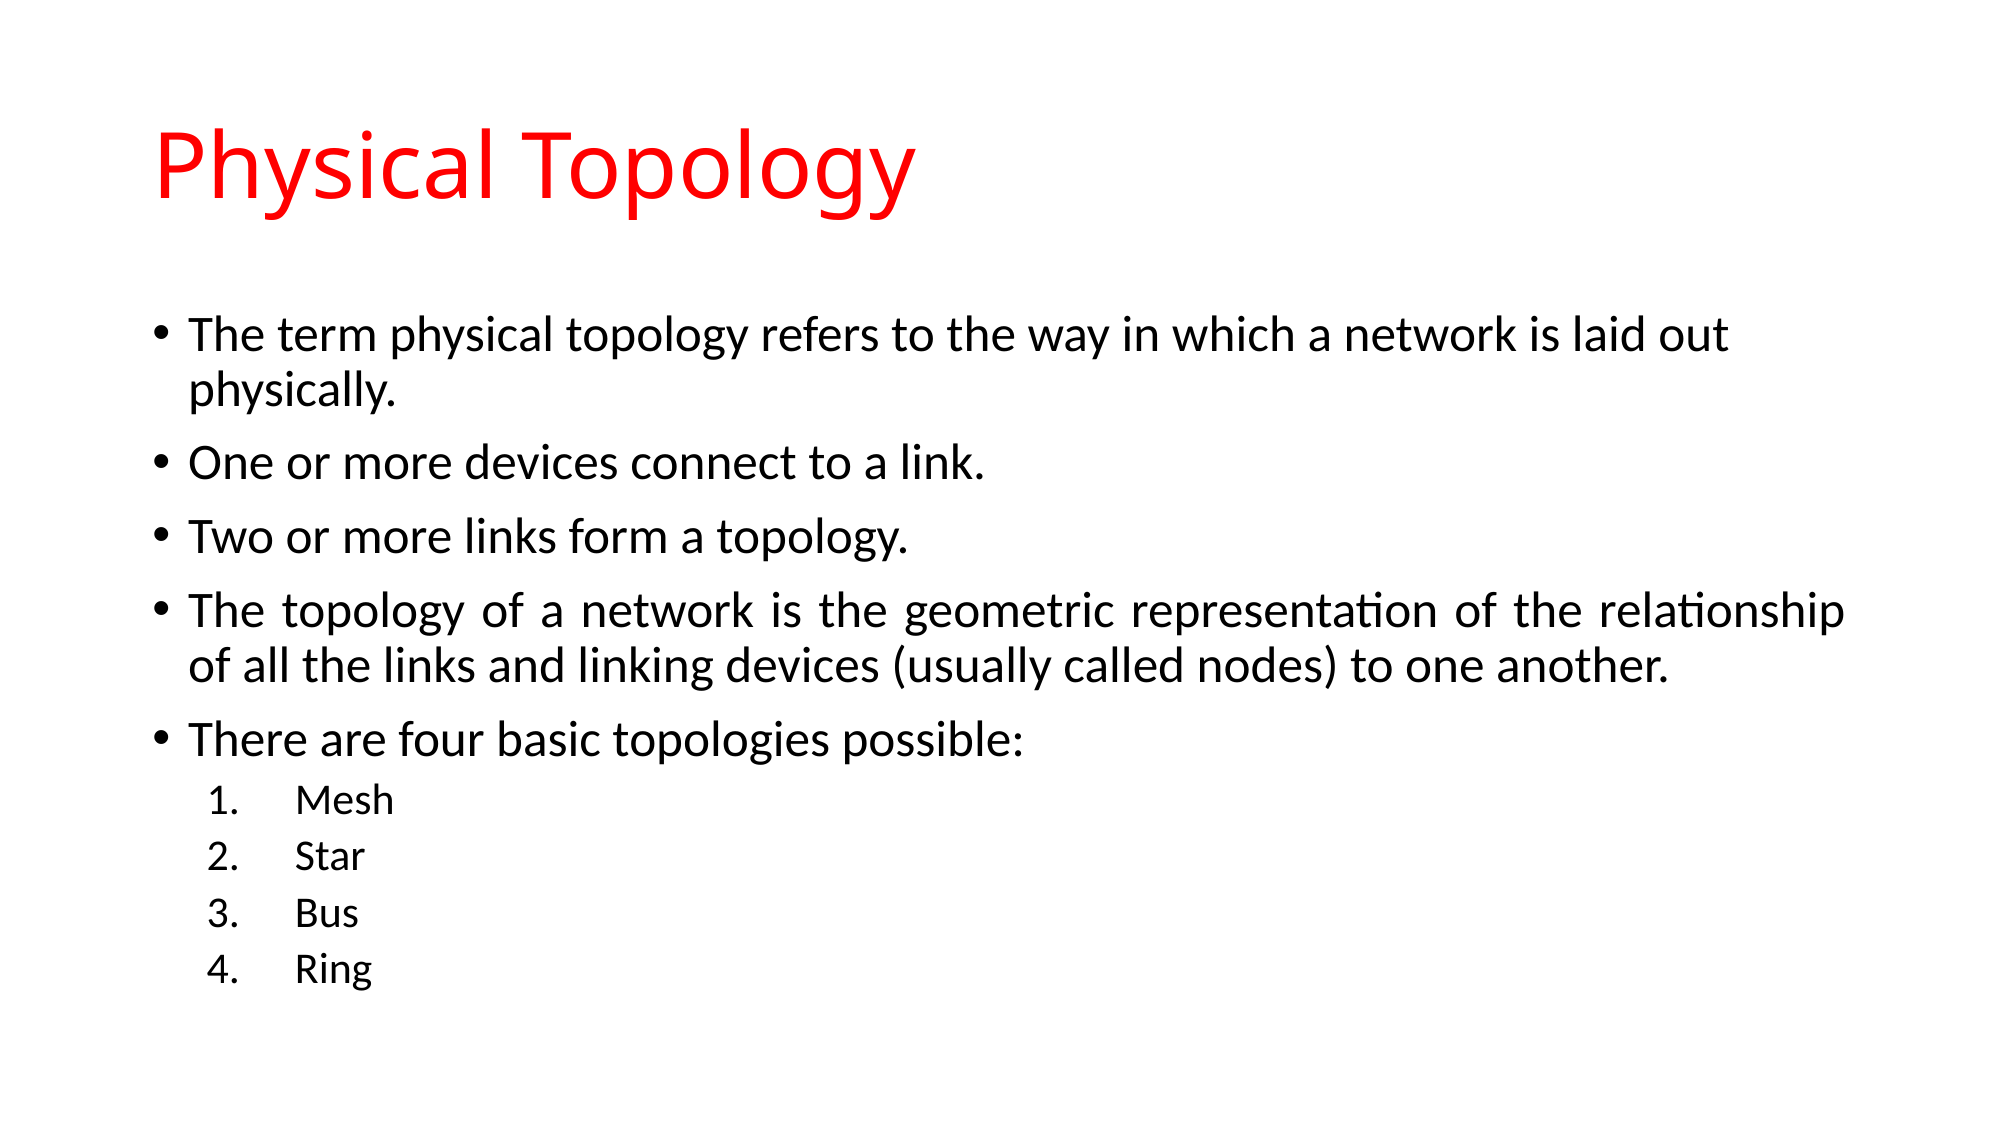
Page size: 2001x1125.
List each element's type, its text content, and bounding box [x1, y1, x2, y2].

list The term physical topology refers to the way in which a network is laid out physically. One or more devices connect to a link. Two or more links form a topology. The topology of a network is the geometric representation of the relationship of all the links and linking devices (usually called nodes) to one another. There are four basic topologies possible: Mesh Star Bus Ring [137, 299, 1863, 1014]
title Physical Topology [137, 59, 1863, 278]
